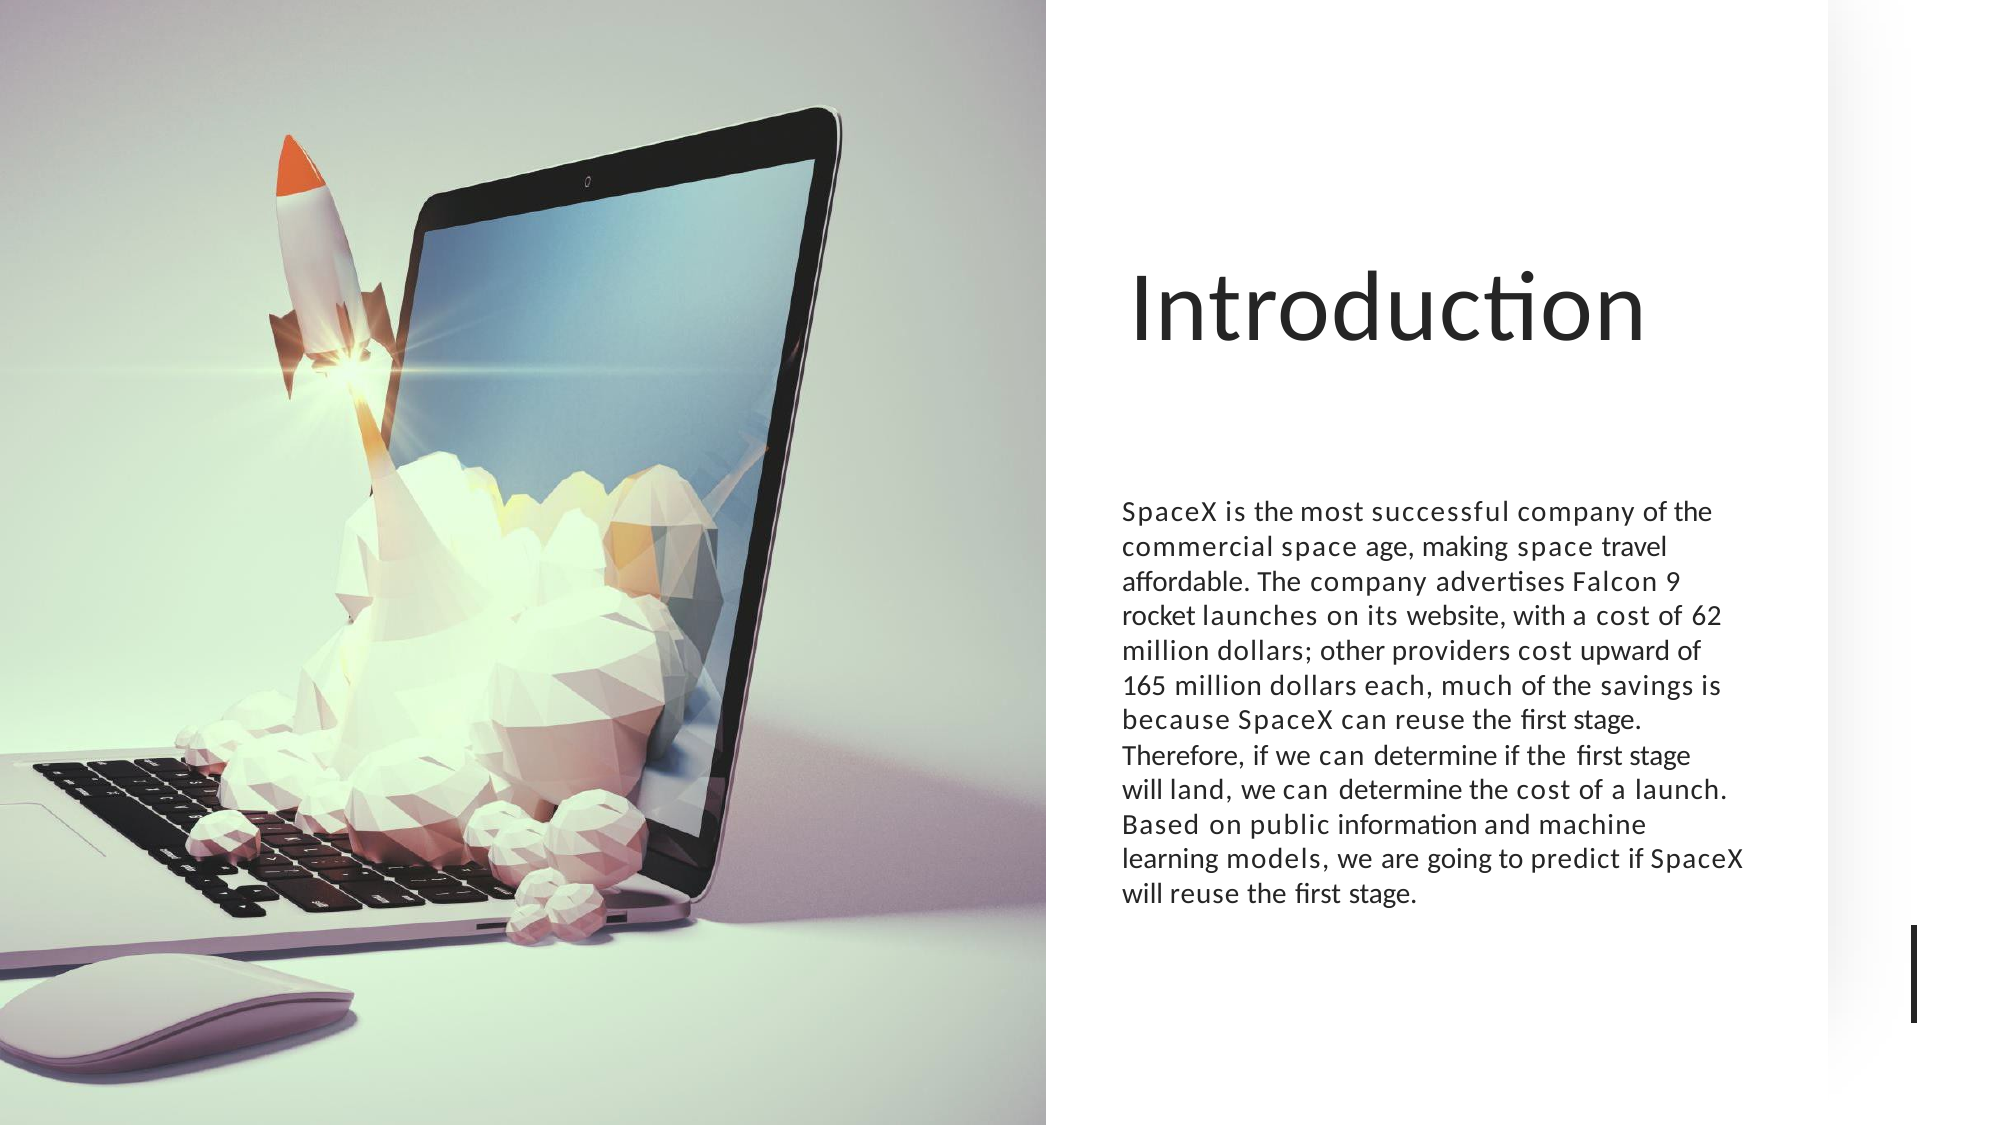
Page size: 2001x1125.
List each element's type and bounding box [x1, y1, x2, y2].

text_box [0, 0, 1918, 1125]
